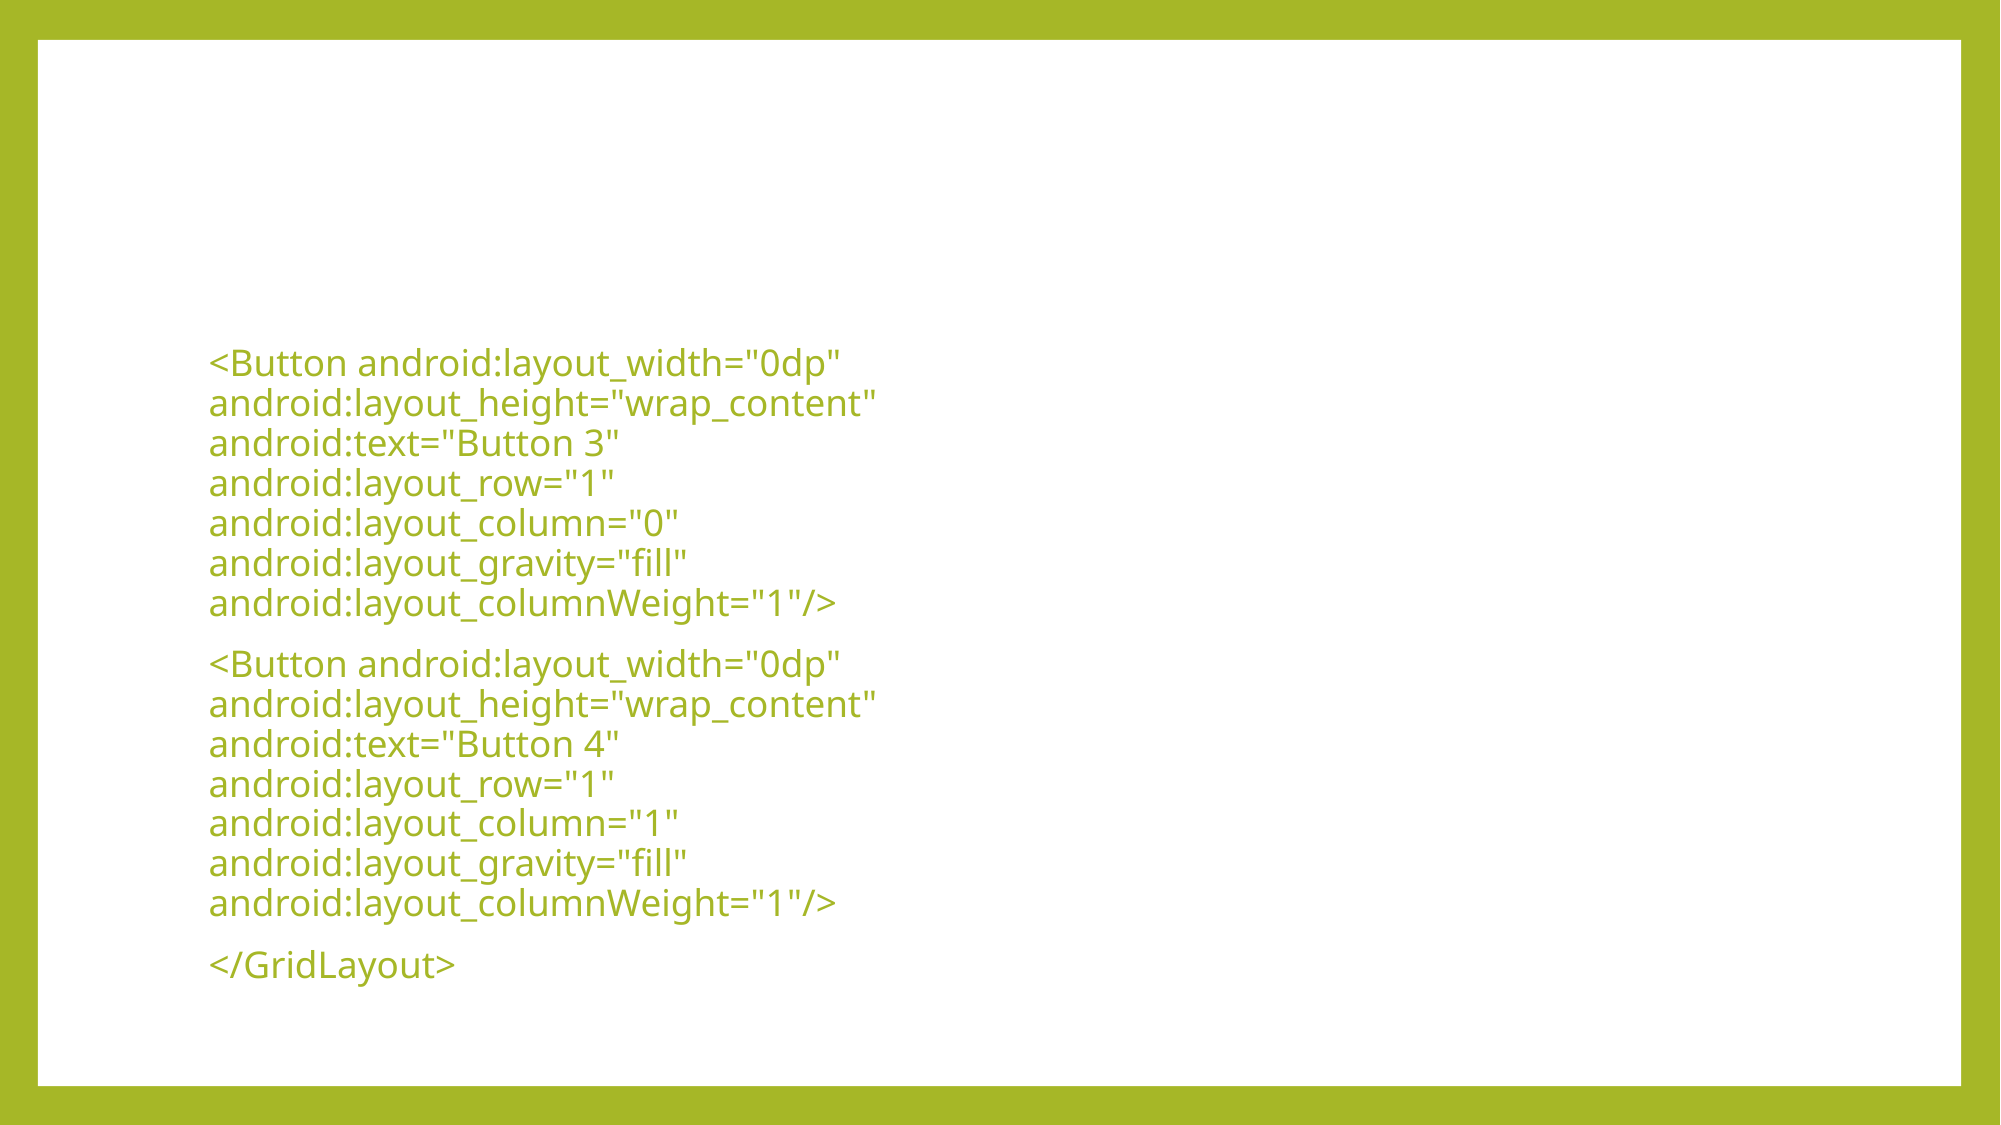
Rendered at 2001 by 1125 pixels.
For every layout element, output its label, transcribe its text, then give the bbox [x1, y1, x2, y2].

list <Button android:layout_width="0dp" android:layout_height="wrap_content" android:text="Button 3" android:layout_row="1" android:layout_column="0" android:layout_gravity="fill" android:layout_columnWeight="1"/> <Button android:layout_width="0dp" android:layout_height="wrap_content" android:text="Button 4" android:layout_row="1" android:layout_column="1" android:layout_gravity="fill" android:layout_columnWeight="1"/> </GridLayout> [187, 337, 968, 998]
